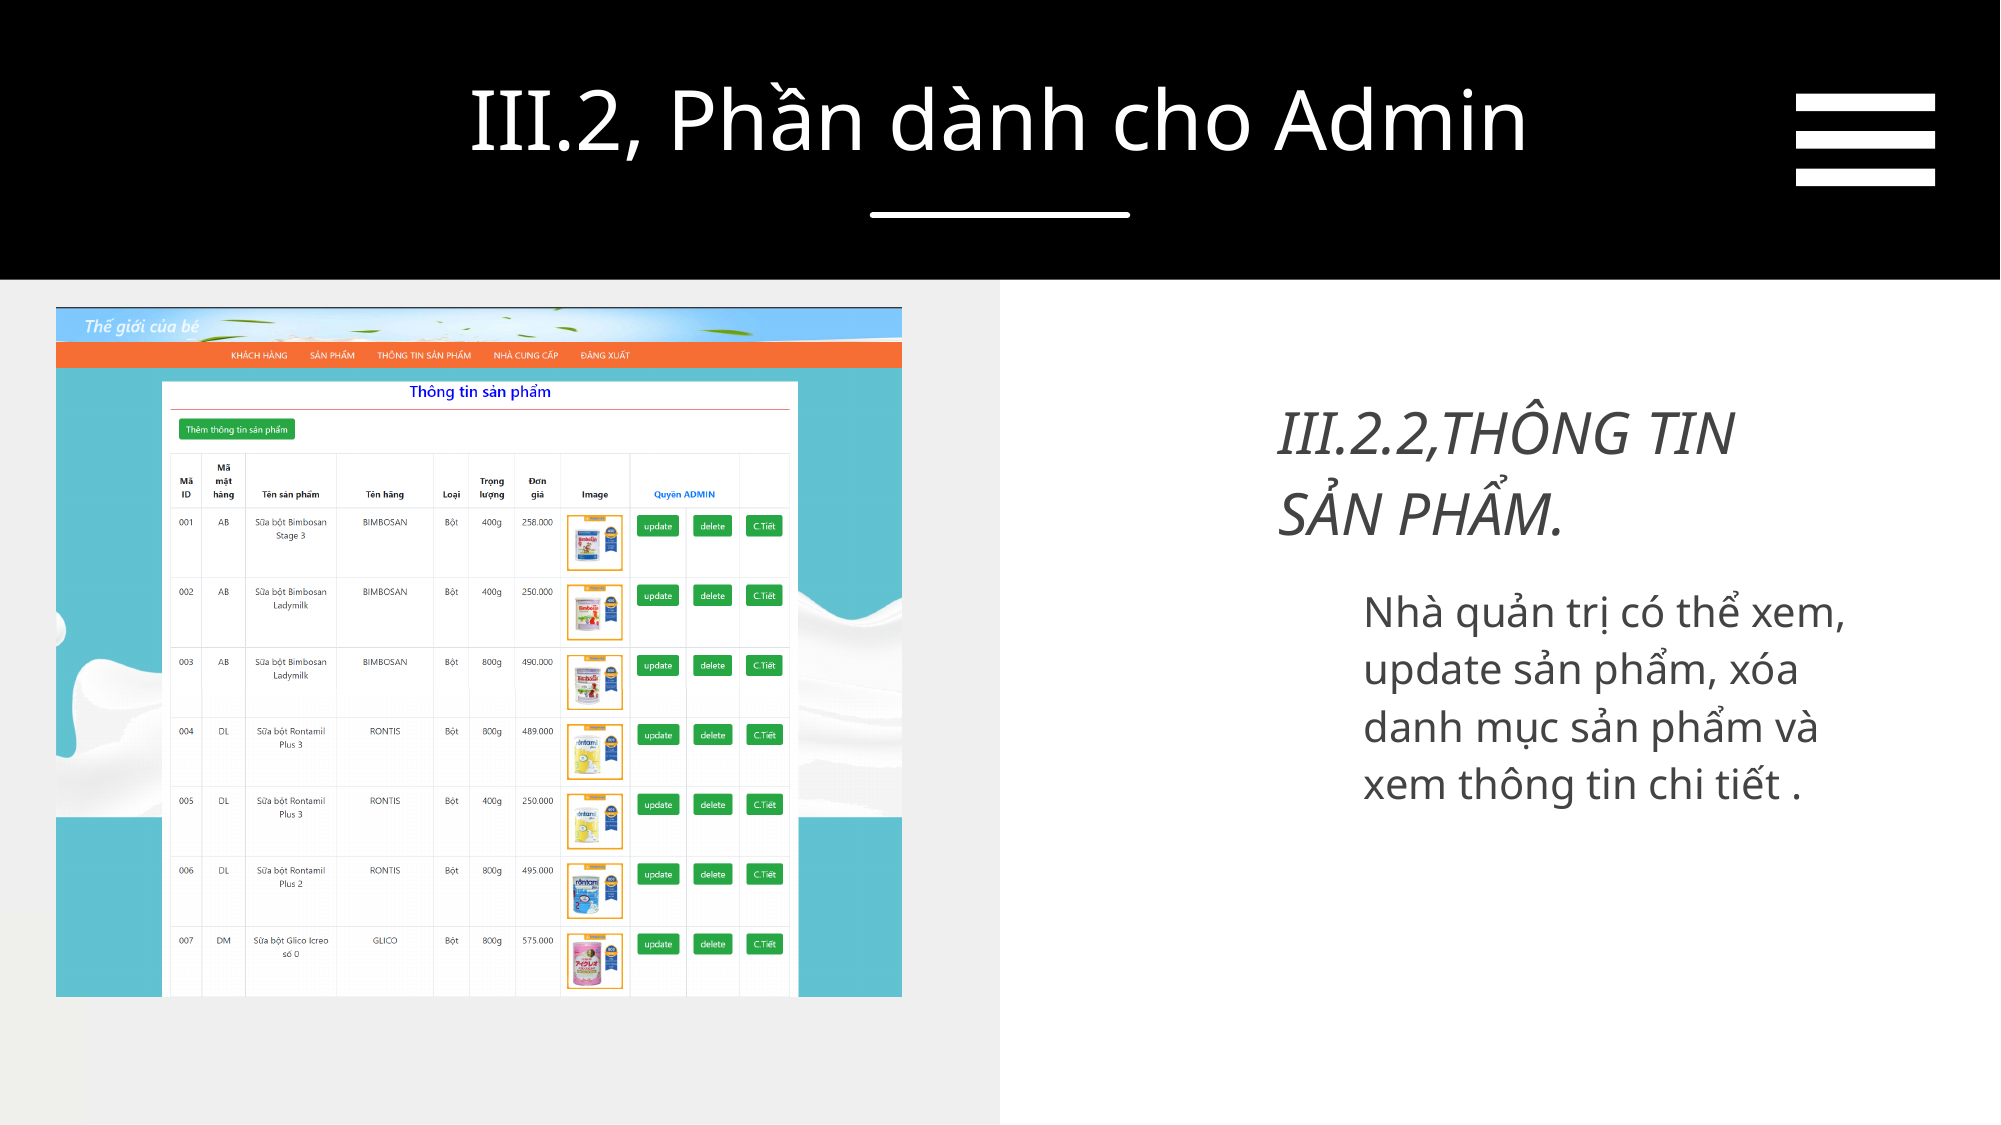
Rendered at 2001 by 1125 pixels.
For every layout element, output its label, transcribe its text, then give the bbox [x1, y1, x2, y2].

picture [0, 307, 902, 1125]
title III.2, Phần dành cho Admin [68, 47, 1932, 173]
text_box III.2.2,THÔNG TIN SẢN PHẨM. [1244, 366, 1843, 466]
list Nhà quản trị có thể xem, update sản phẩm, xóa danh mục sản phẩm và xem thông tin chi tiết . [1320, 557, 1879, 813]
